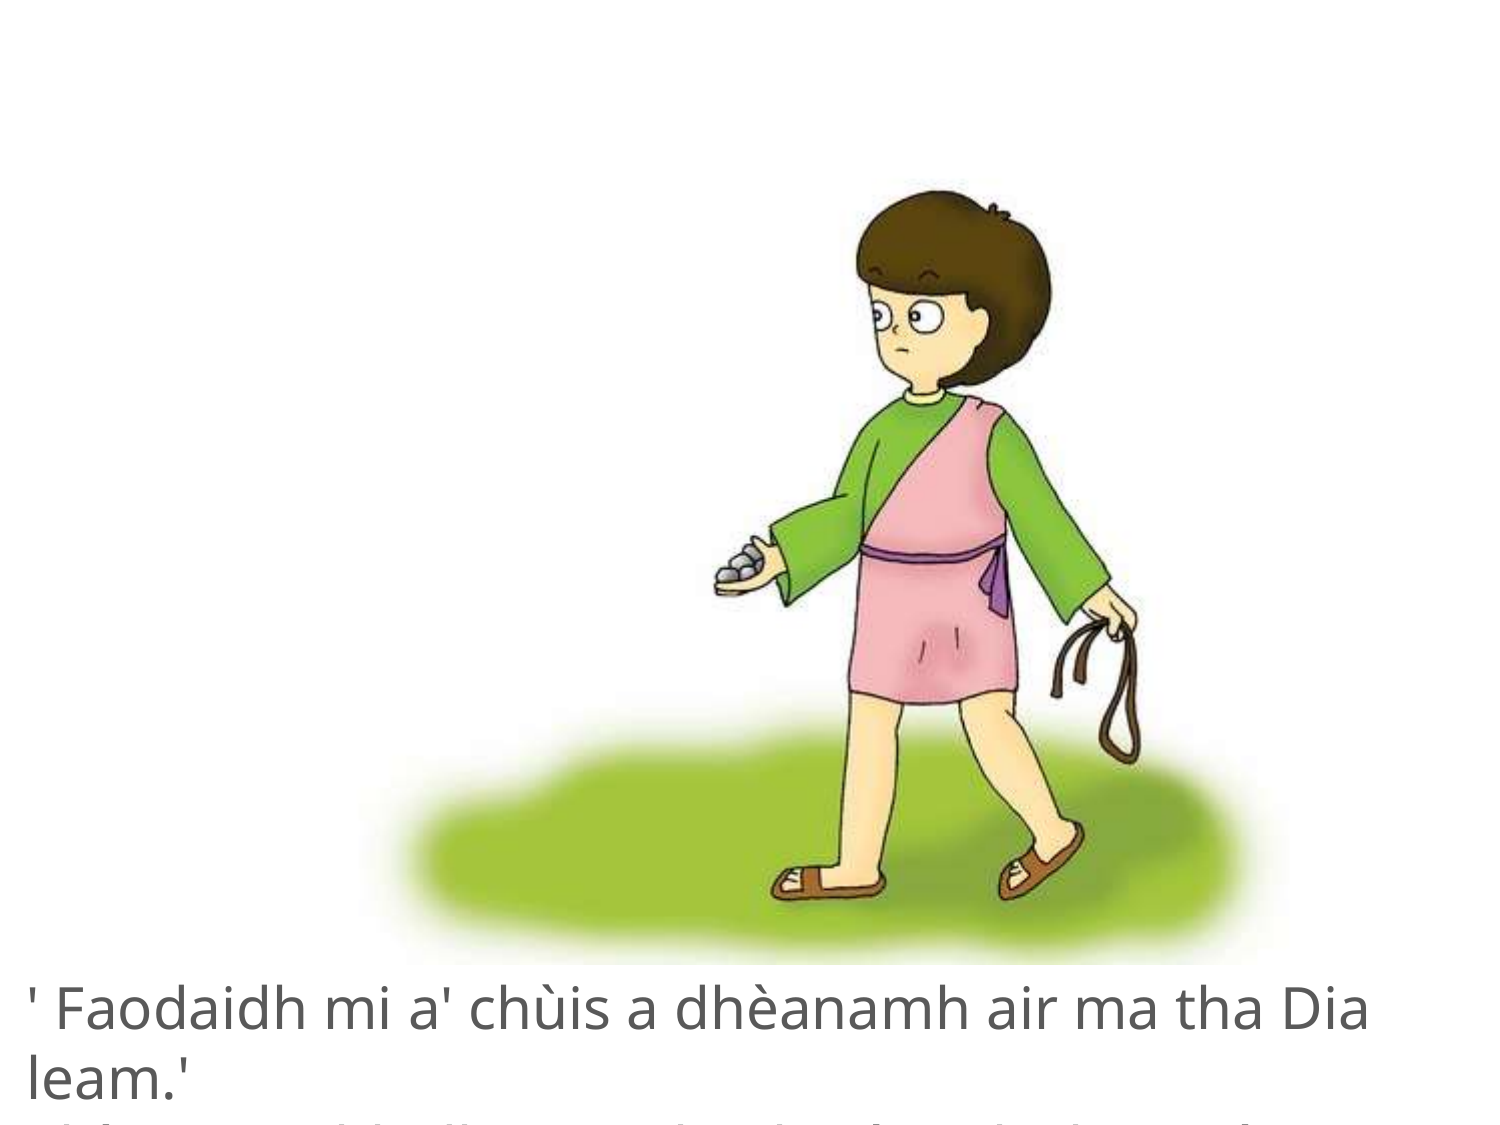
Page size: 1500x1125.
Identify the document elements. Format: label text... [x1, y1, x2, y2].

picture [103, 18, 1407, 965]
text_box ' Faodaidh mi a' chùis a dhèanamh air ma tha Dia leam.' Thàinig Daibhidh gu Goliat le còig clachan mìne. [11, 964, 1498, 1125]
